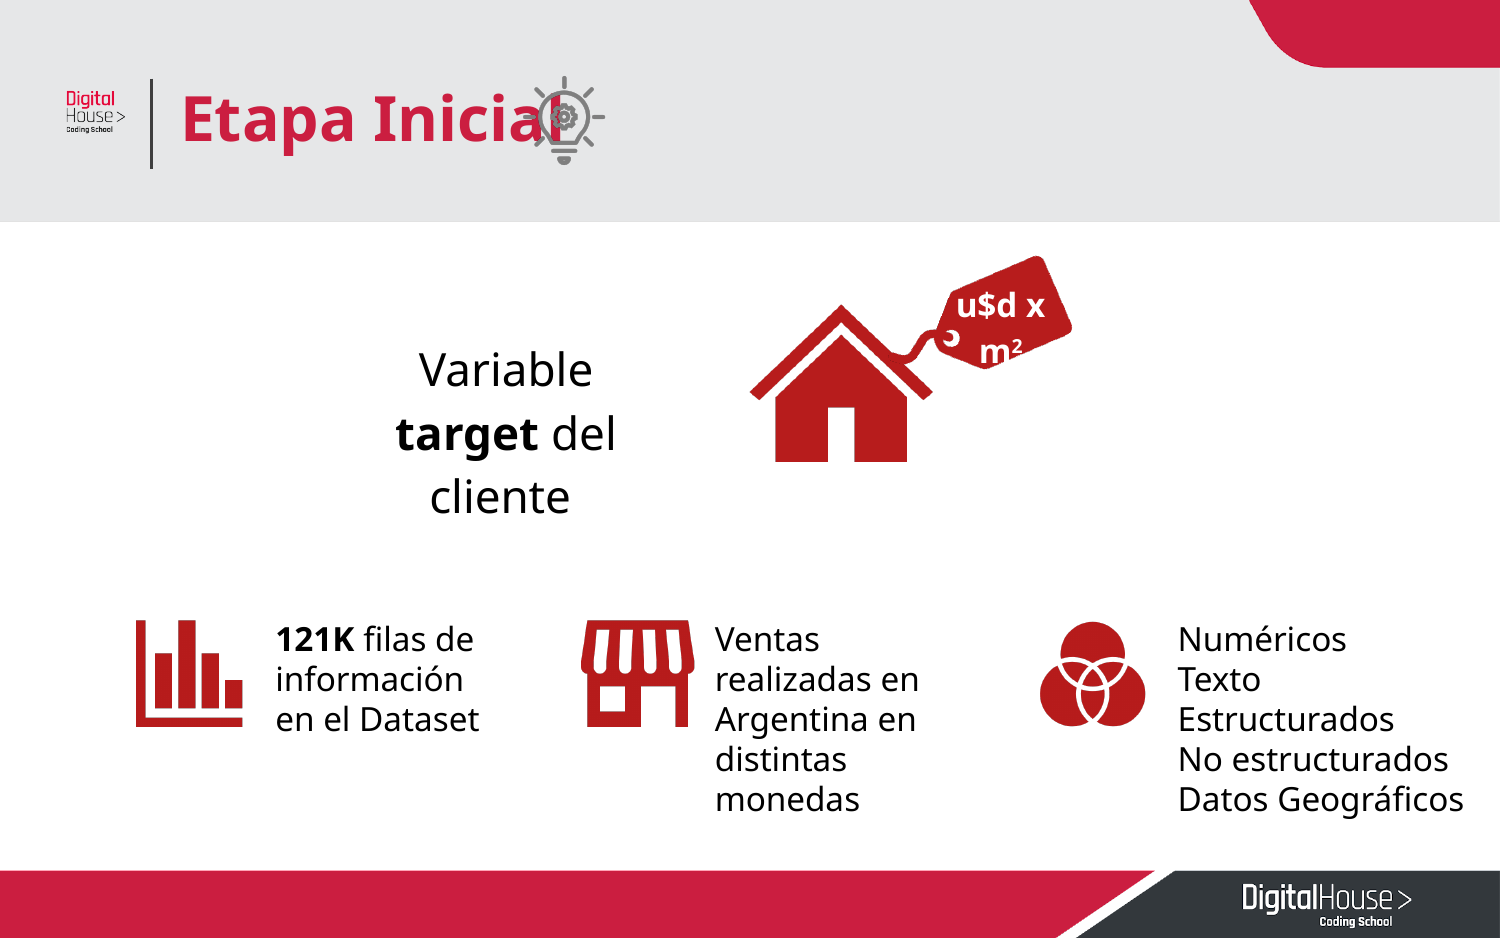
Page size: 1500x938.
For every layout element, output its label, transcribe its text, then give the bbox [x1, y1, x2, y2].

text_box 121K filas de información en el Dataset [268, 603, 508, 745]
picture [0, 0, 1500, 938]
title Etapa Inicial [165, 22, 1388, 221]
text_box Ventas realizadas en Argentina en distintas monedas [716, 603, 987, 745]
text_box Variable target del cliente [335, 317, 678, 468]
text_box Numéricos Texto Estructurados No estructurados Datos Geográficos [1173, 603, 1500, 745]
